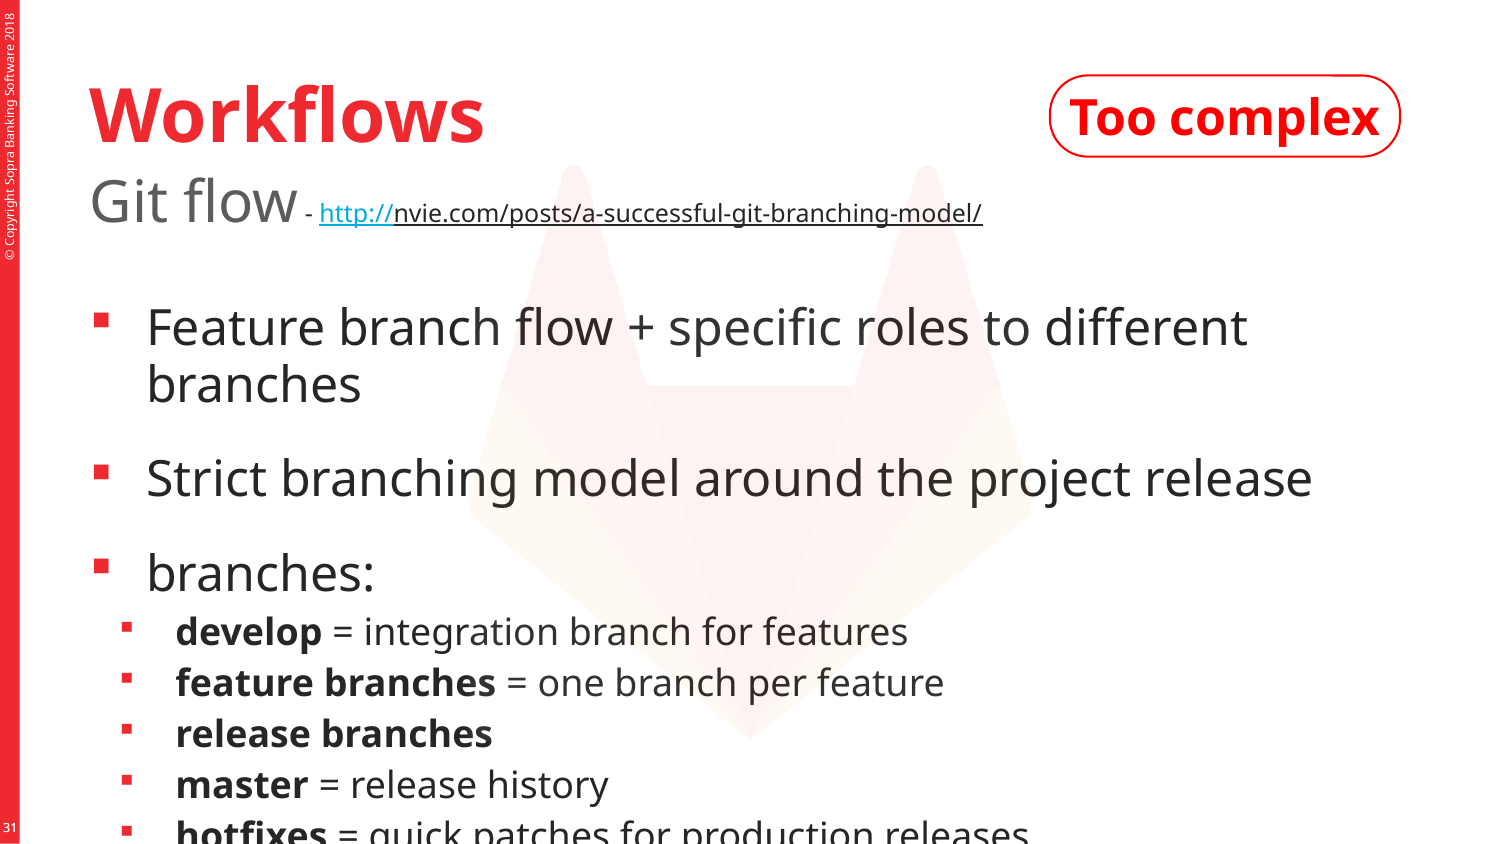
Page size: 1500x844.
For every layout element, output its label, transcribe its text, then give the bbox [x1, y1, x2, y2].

title Workflows [75, 66, 1425, 161]
list Feature branch flow + specific roles to different branches Strict branching model around the project release branches: develop = integration branch for features feature branches = one branch per feature release branches master = release history hotfixes = quick patches for production releases [75, 292, 1425, 810]
list Git flow - http://nvie.com/posts/a-successful-git-branching-model/ [75, 161, 1463, 247]
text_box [1049, 75, 1401, 157]
text_box [467, 247, 1033, 743]
